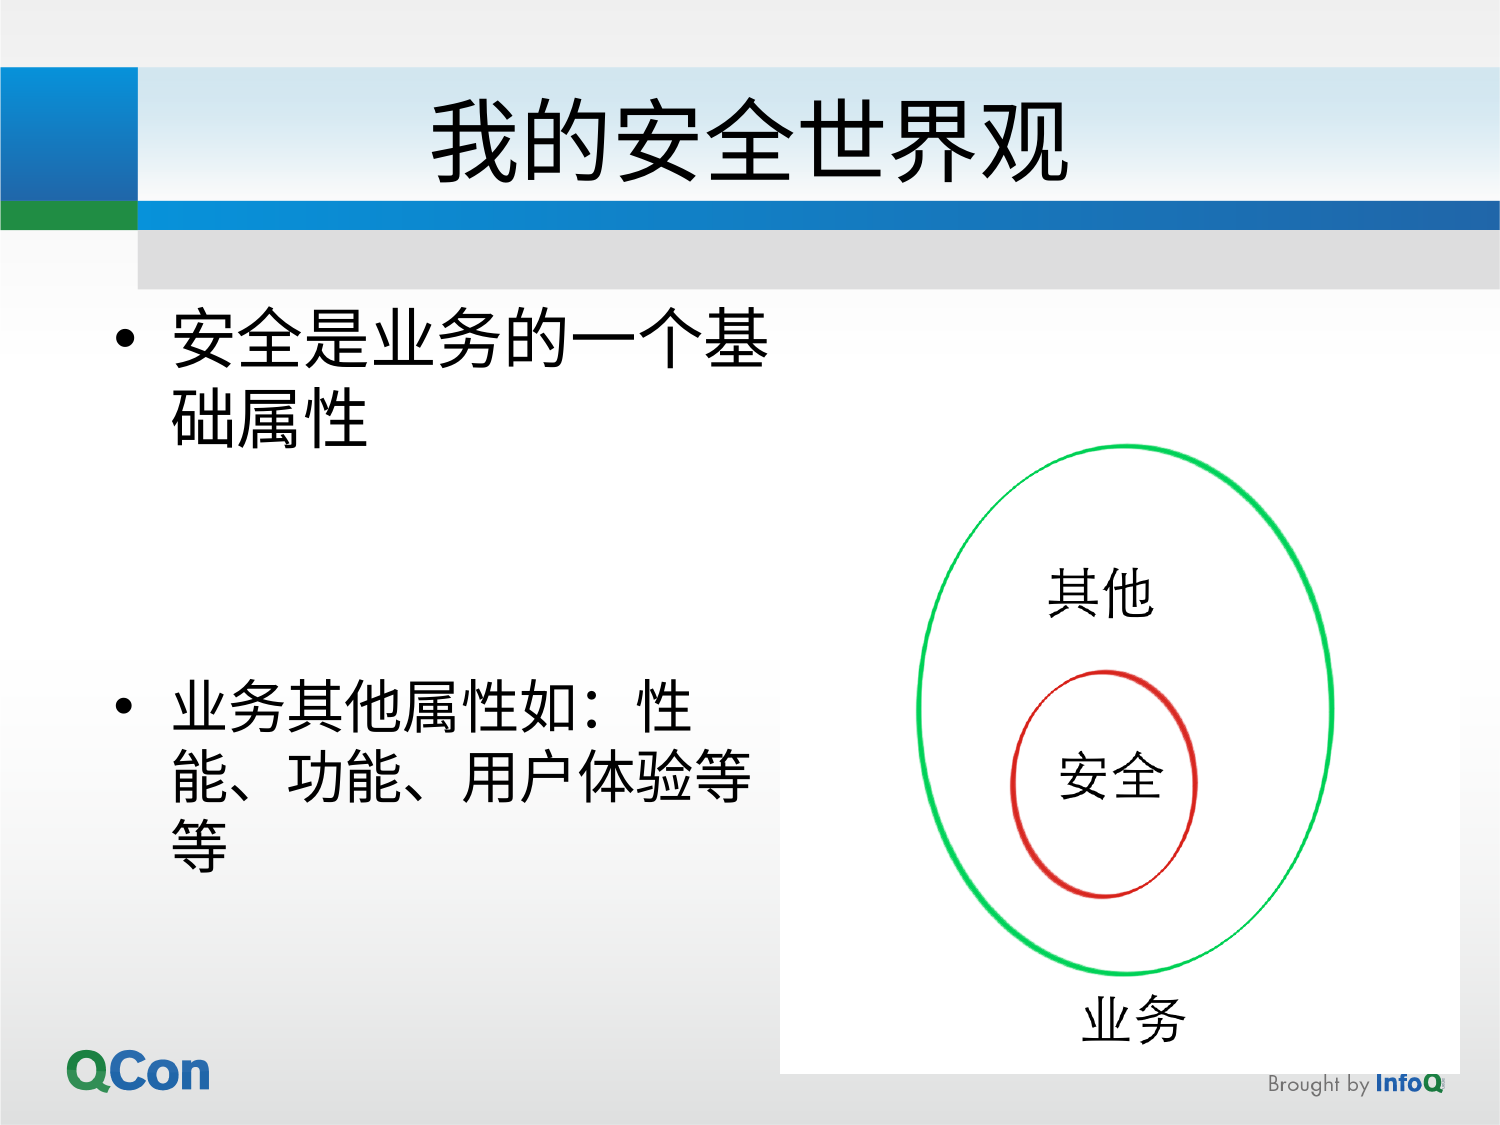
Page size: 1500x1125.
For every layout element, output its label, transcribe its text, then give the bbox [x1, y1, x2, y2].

slide_number [1074, 1083, 1426, 1096]
picture [0, 0, 1500, 1125]
list 安全是业务的一个基础属性 业务其他属性如：性能、功能、用户体验等等 [105, 289, 786, 1097]
title 我的安全世界观 [74, 14, 1426, 263]
